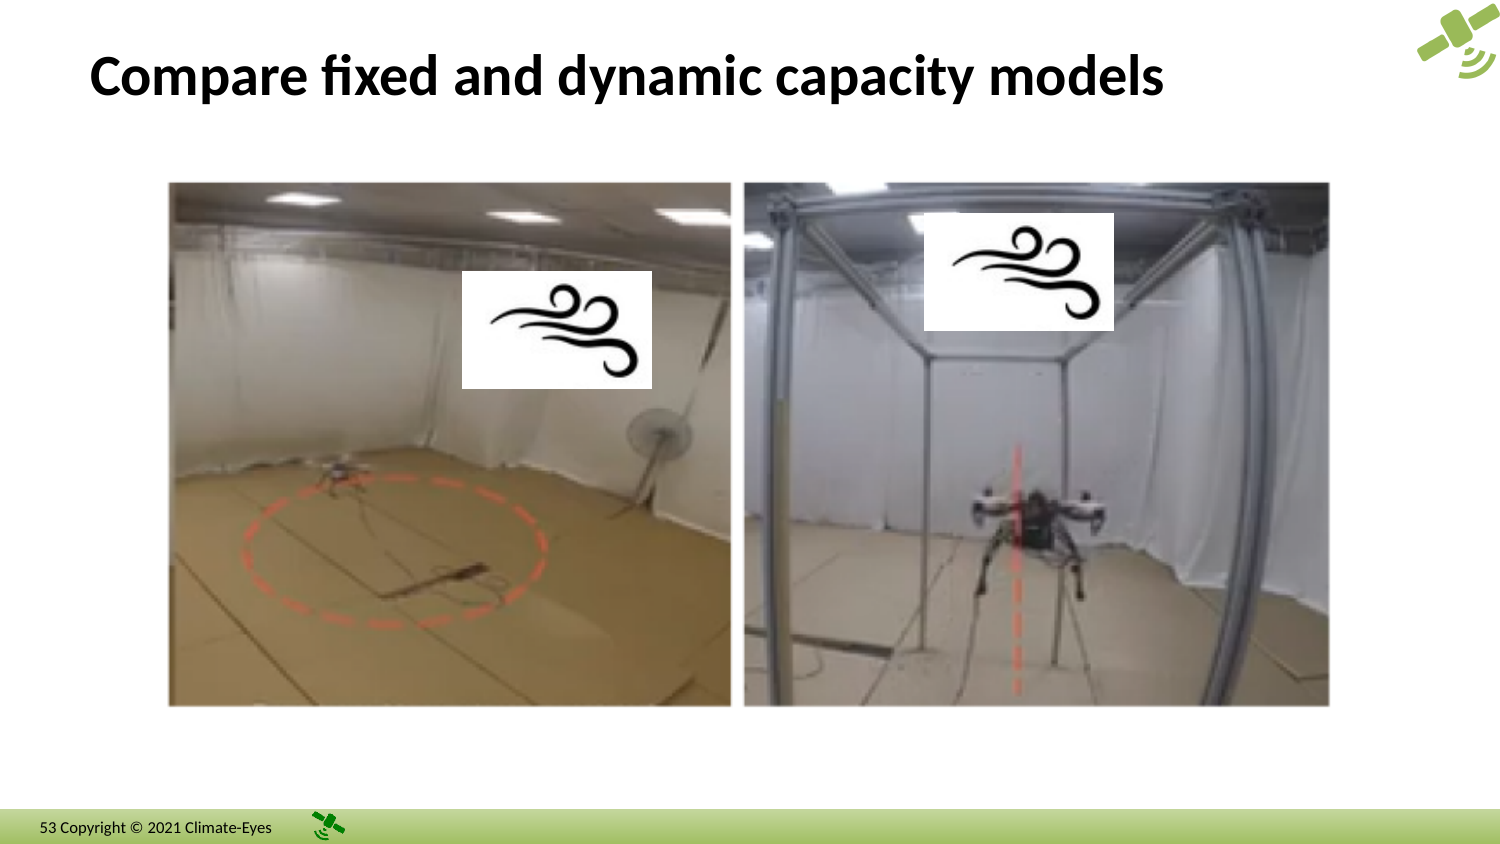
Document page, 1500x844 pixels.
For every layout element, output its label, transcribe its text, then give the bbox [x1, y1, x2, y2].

picture [312, 809, 345, 842]
picture [1417, 0, 1500, 83]
picture [155, 171, 1345, 722]
title Compare fixed and dynamic capacity models [75, 33, 1425, 110]
